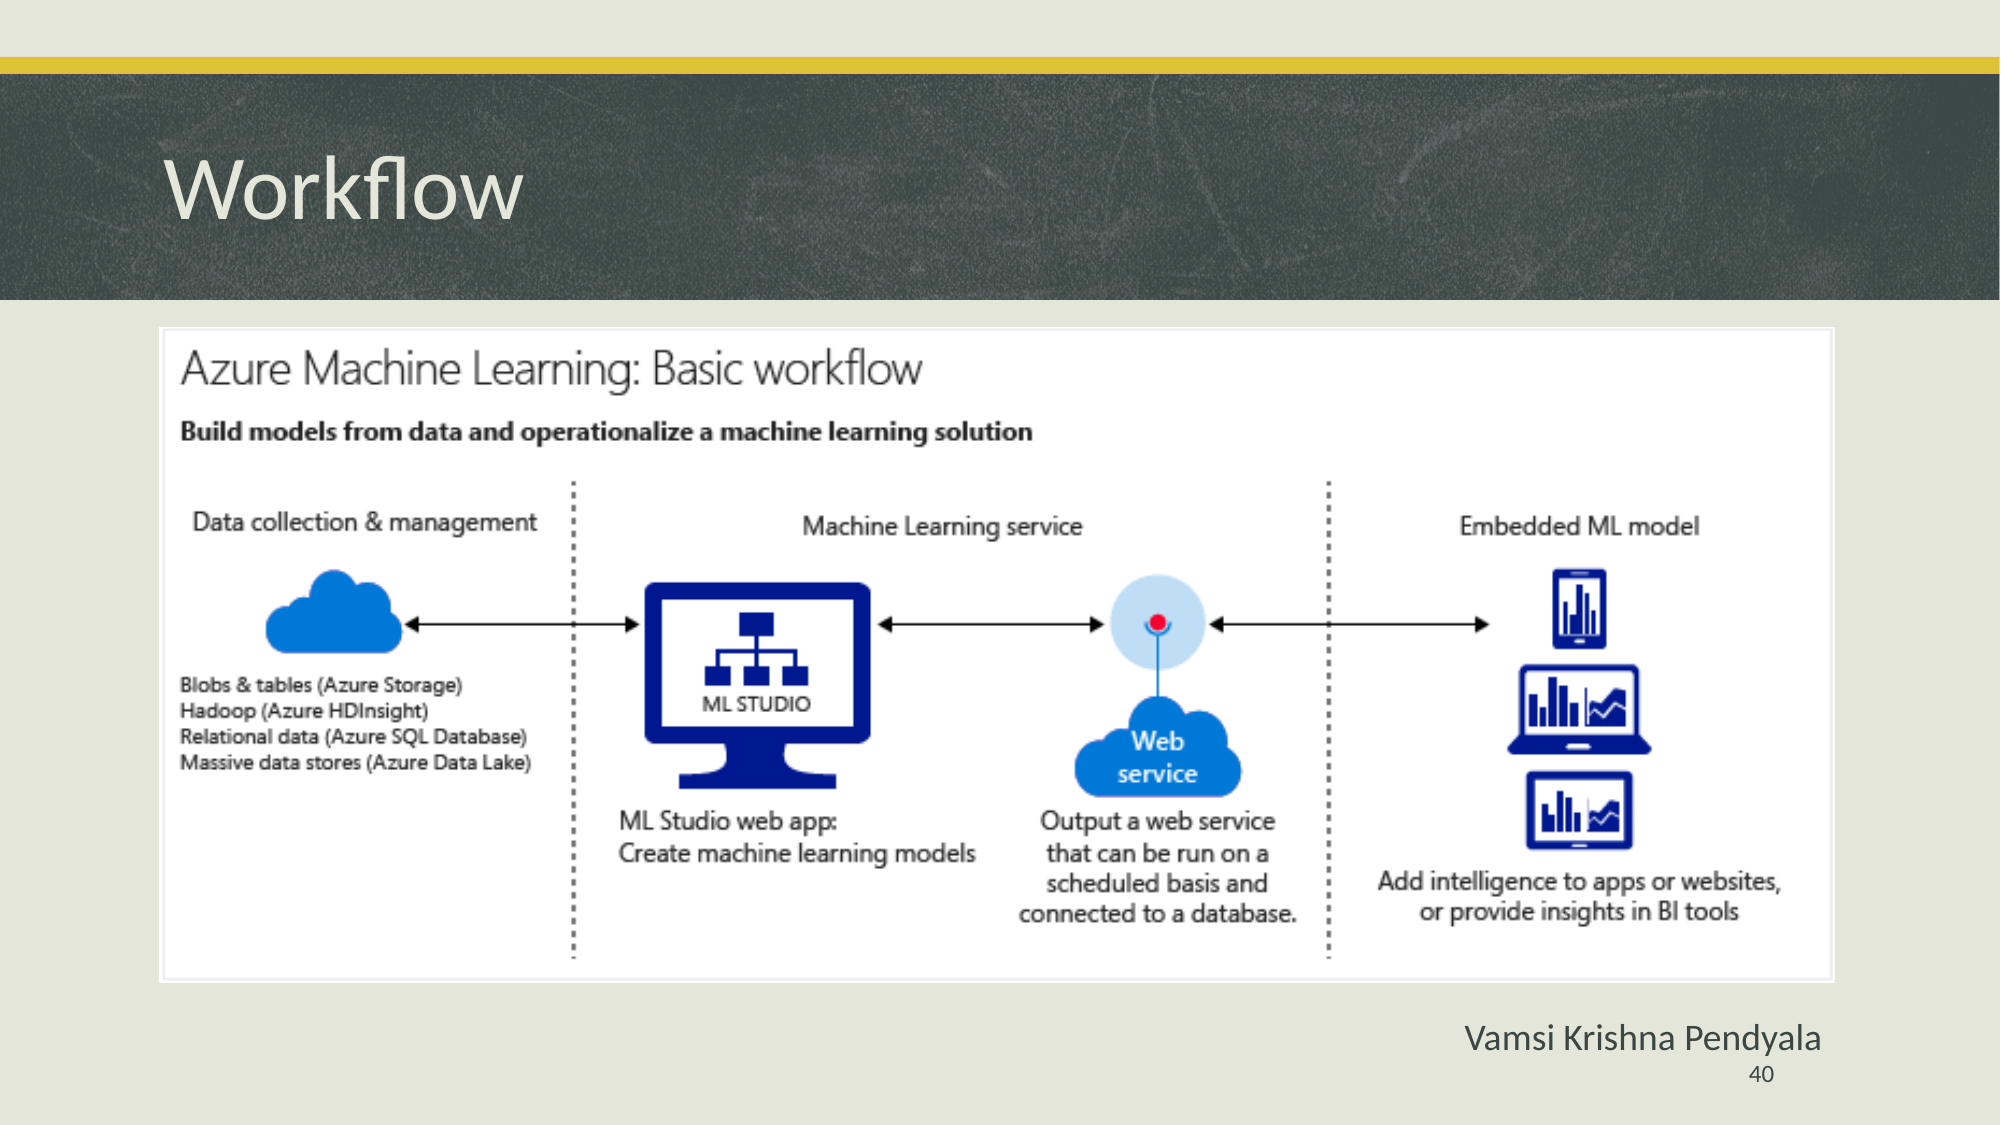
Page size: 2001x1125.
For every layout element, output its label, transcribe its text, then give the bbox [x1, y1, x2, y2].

slide_number 40 [1466, 1042, 1790, 1103]
text_box Vamsi Krishna Pendyala [1449, 1005, 1923, 1110]
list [159, 327, 1835, 983]
picture [0, 74, 2000, 300]
title Workflow [0, 76, 1124, 300]
